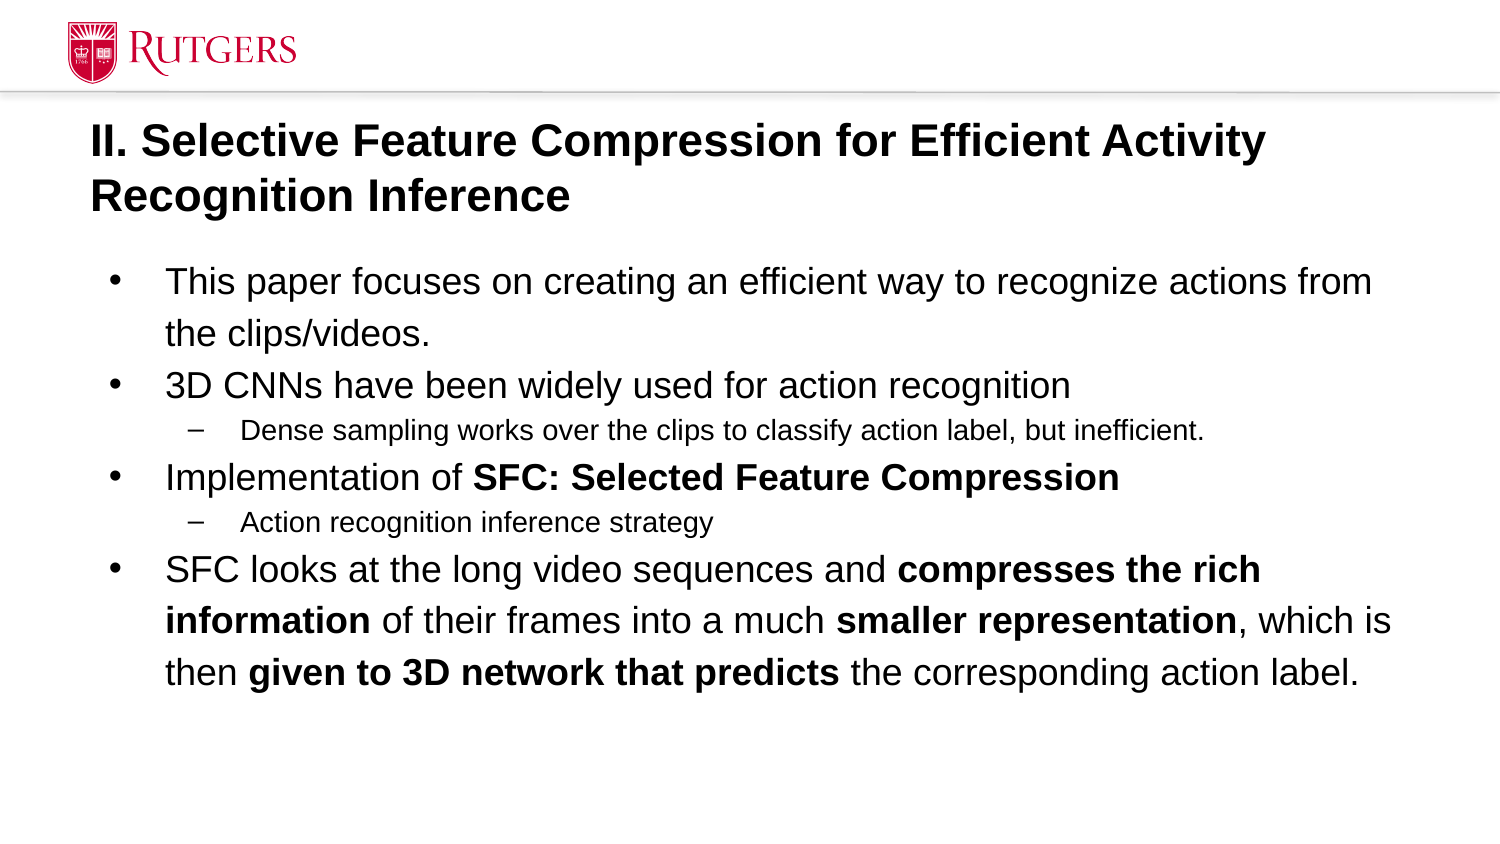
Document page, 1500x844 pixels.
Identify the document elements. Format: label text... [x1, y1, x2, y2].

picture [68, 22, 296, 84]
title II. Selective Feature Compression for Efficient Activity Recognition Inference [75, 116, 1425, 216]
list This paper focuses on creating an efficient way to recognize actions from the clips/videos. 3D CNNs have been widely used for action recognition Dense sampling works over the clips to classify action label, but inefficient. Implementation of SFC: Selected Feature Compression Action recognition inference strategy SFC looks at the long video sequences and compresses the rich information of their frames into a much smaller representation, which is then given to 3D network that predicts the corresponding action label. [75, 243, 1425, 766]
